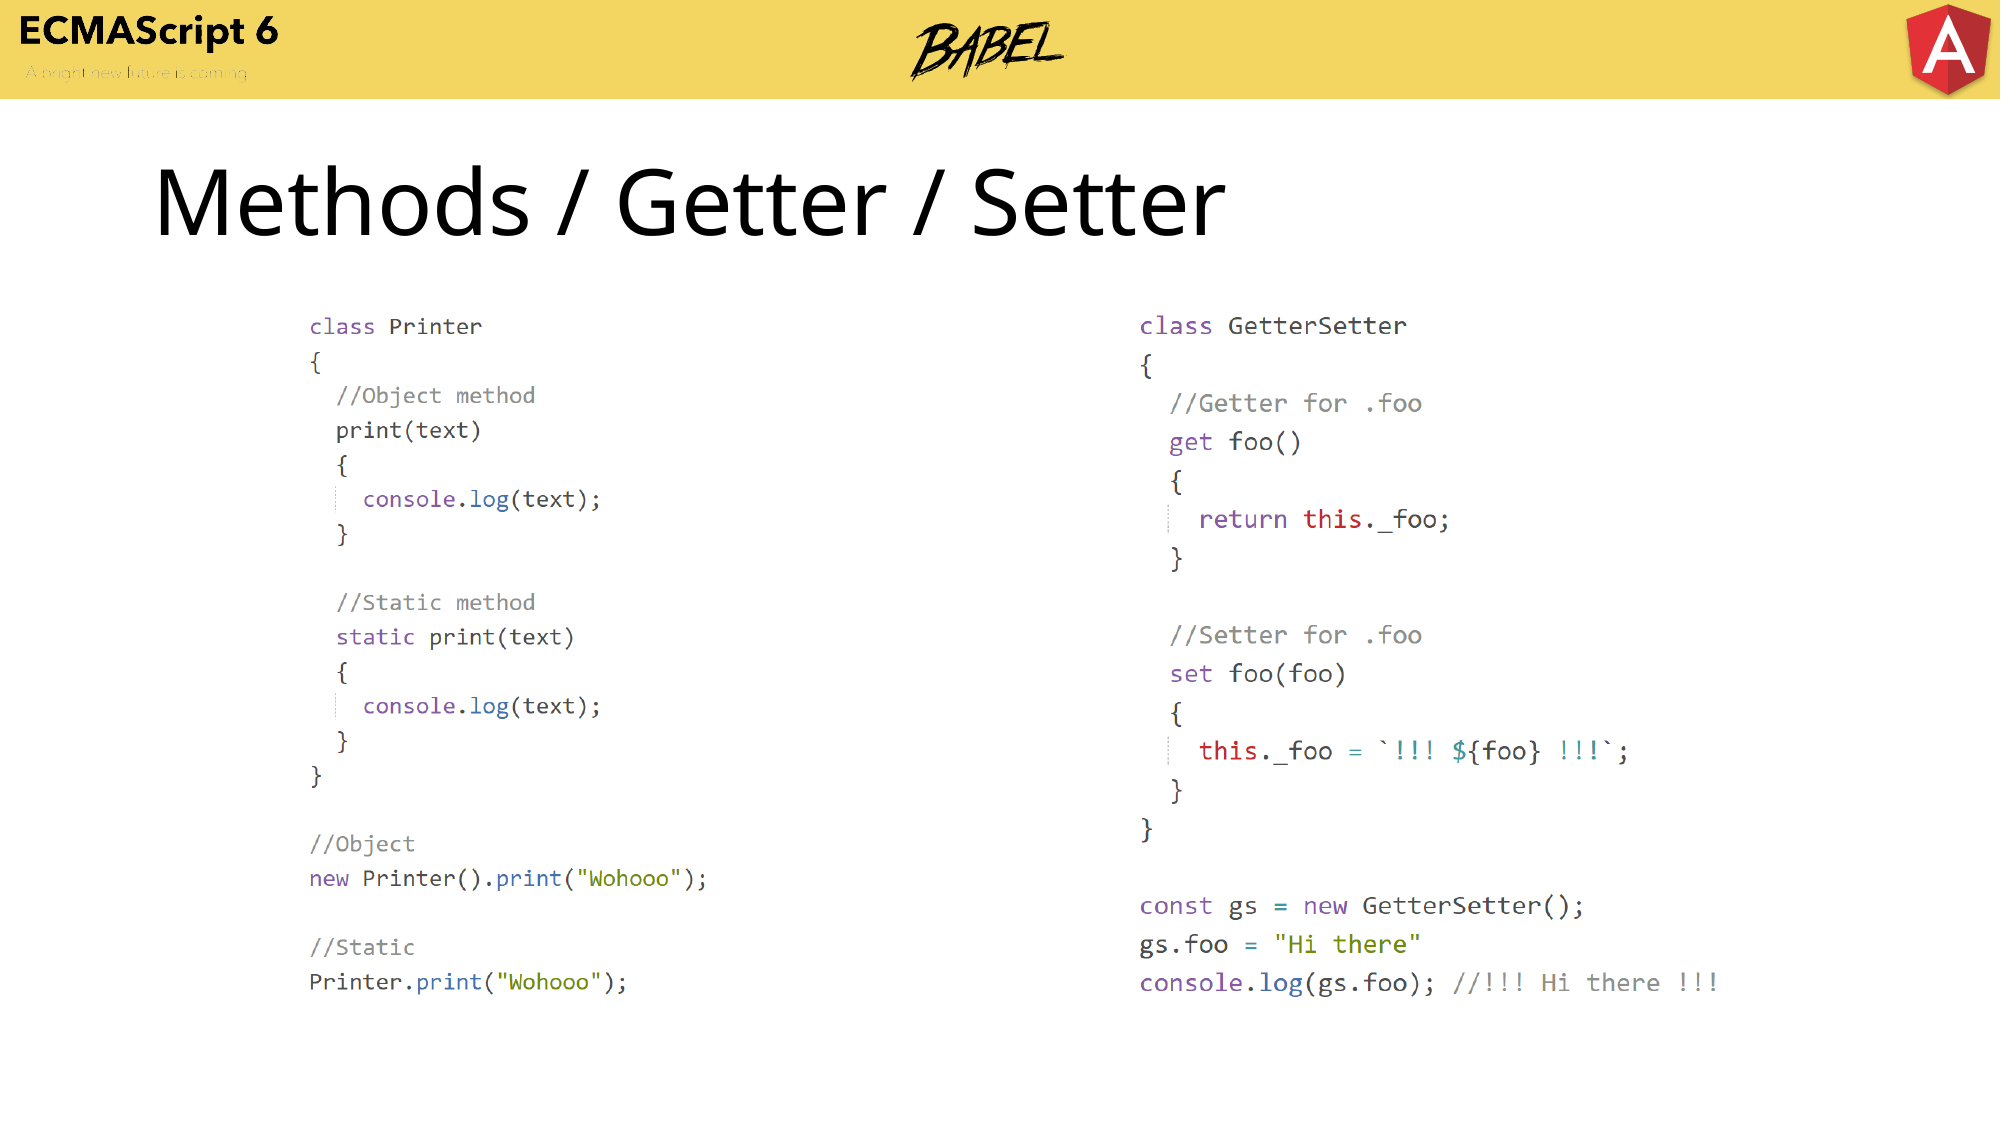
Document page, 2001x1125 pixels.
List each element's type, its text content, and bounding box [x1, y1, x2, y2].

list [1131, 306, 1744, 1014]
picture [885, 0, 1091, 121]
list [304, 306, 825, 1014]
picture [1902, 0, 1995, 100]
picture [0, 0, 353, 100]
title Methods / Getter / Setter [137, 128, 1863, 283]
